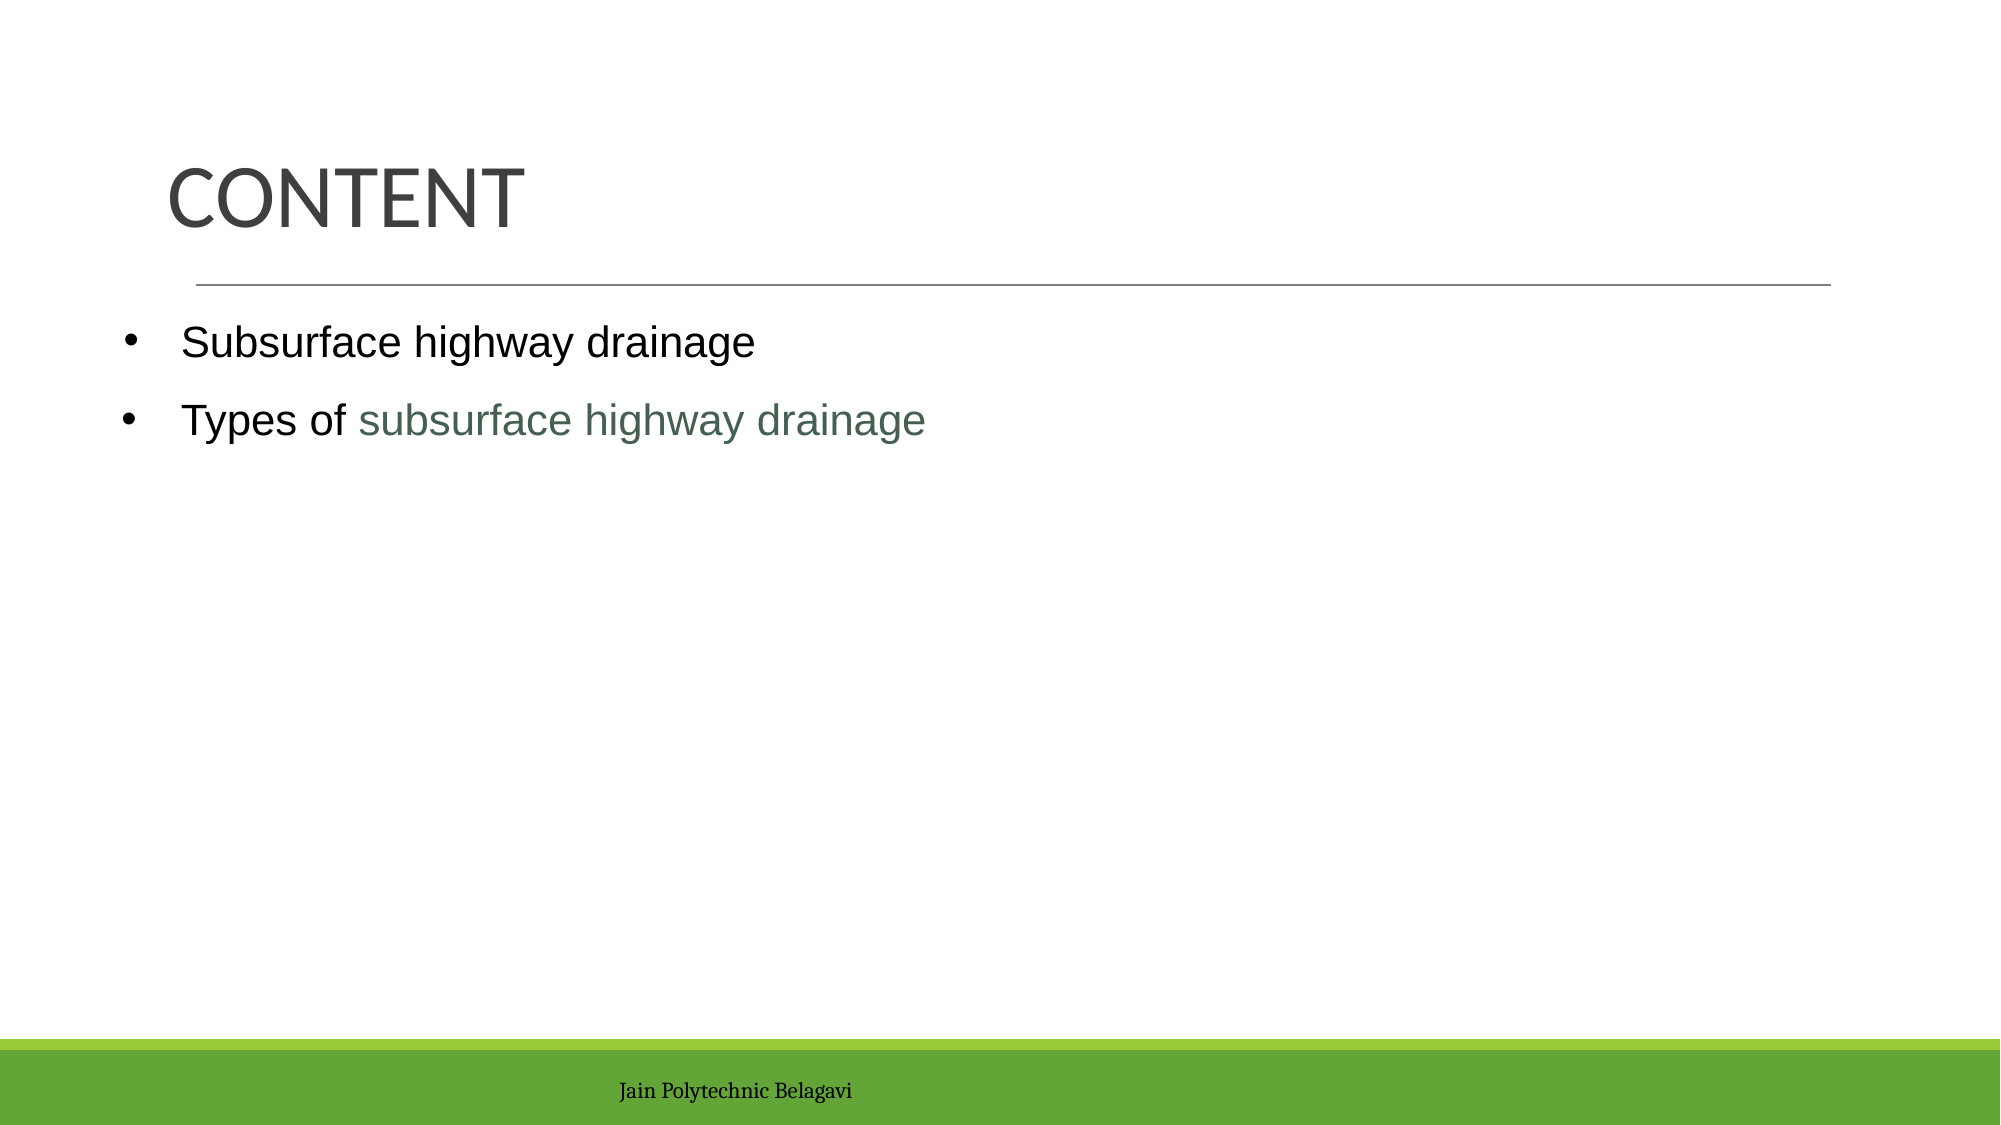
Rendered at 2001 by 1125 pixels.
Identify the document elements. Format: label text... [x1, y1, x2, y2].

list Subsurface highway drainage Types of subsurface highway drainage [90, 279, 1580, 894]
footer Jain Polytechnic Belagavi [604, 1059, 1396, 1120]
title CONTENT [152, 140, 1728, 255]
